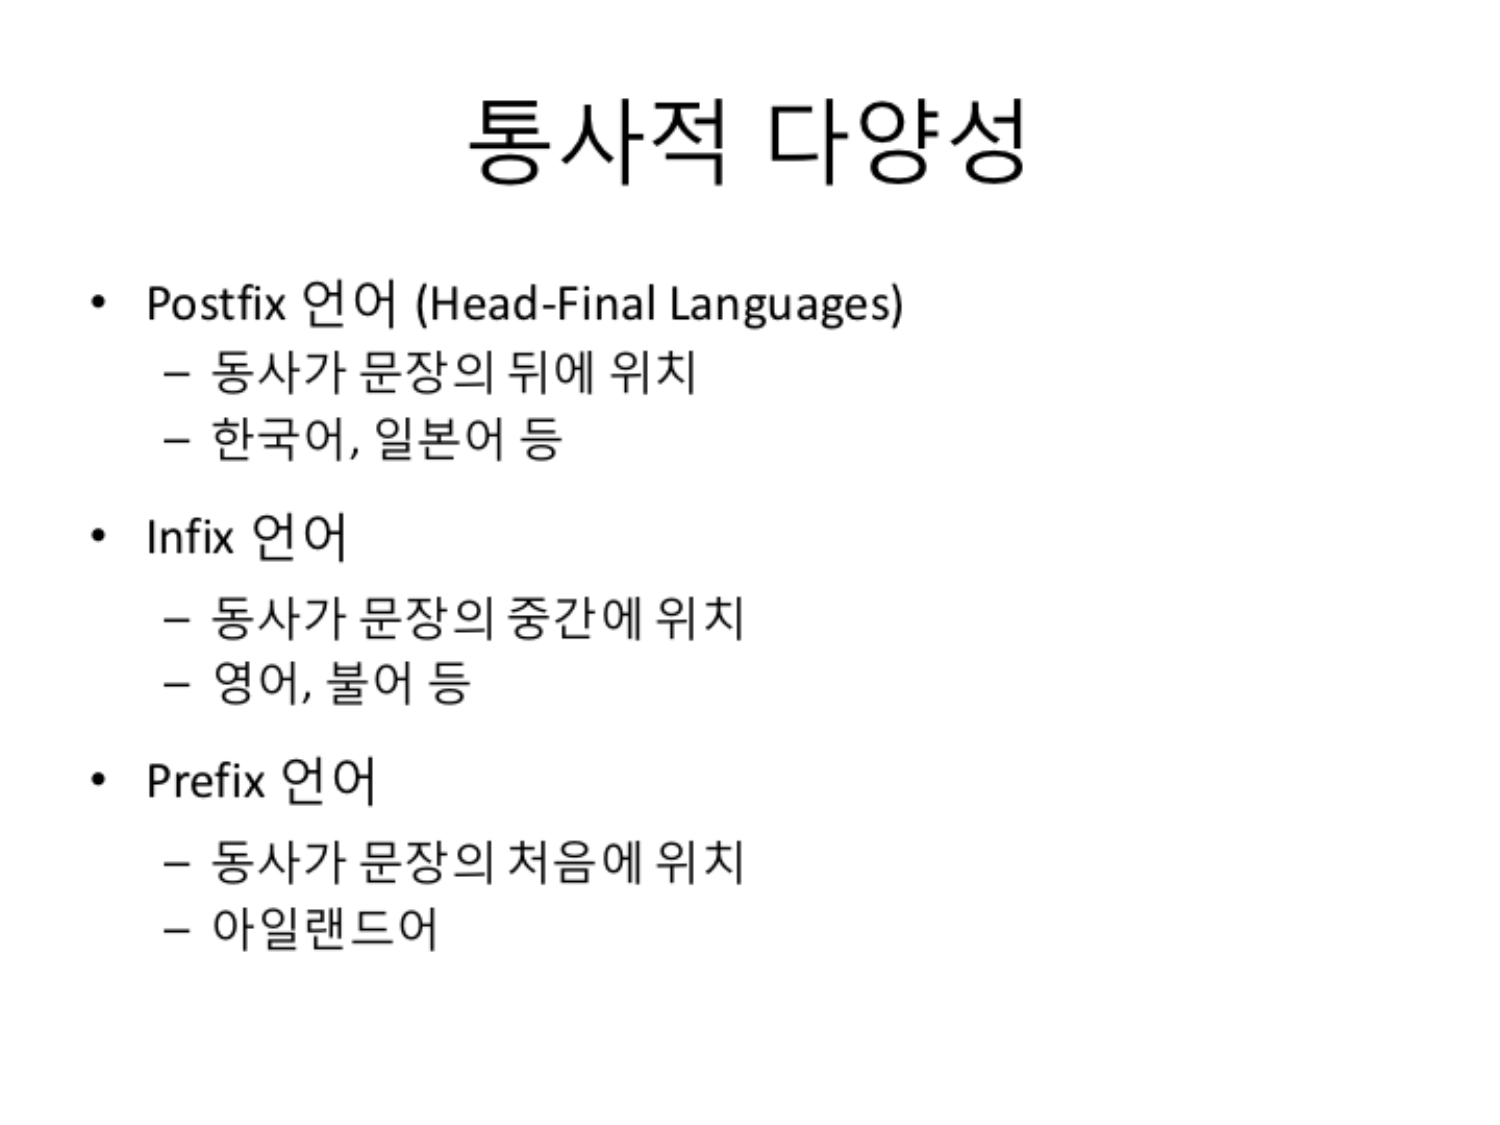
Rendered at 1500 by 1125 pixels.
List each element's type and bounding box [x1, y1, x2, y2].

picture [0, 0, 1500, 961]
